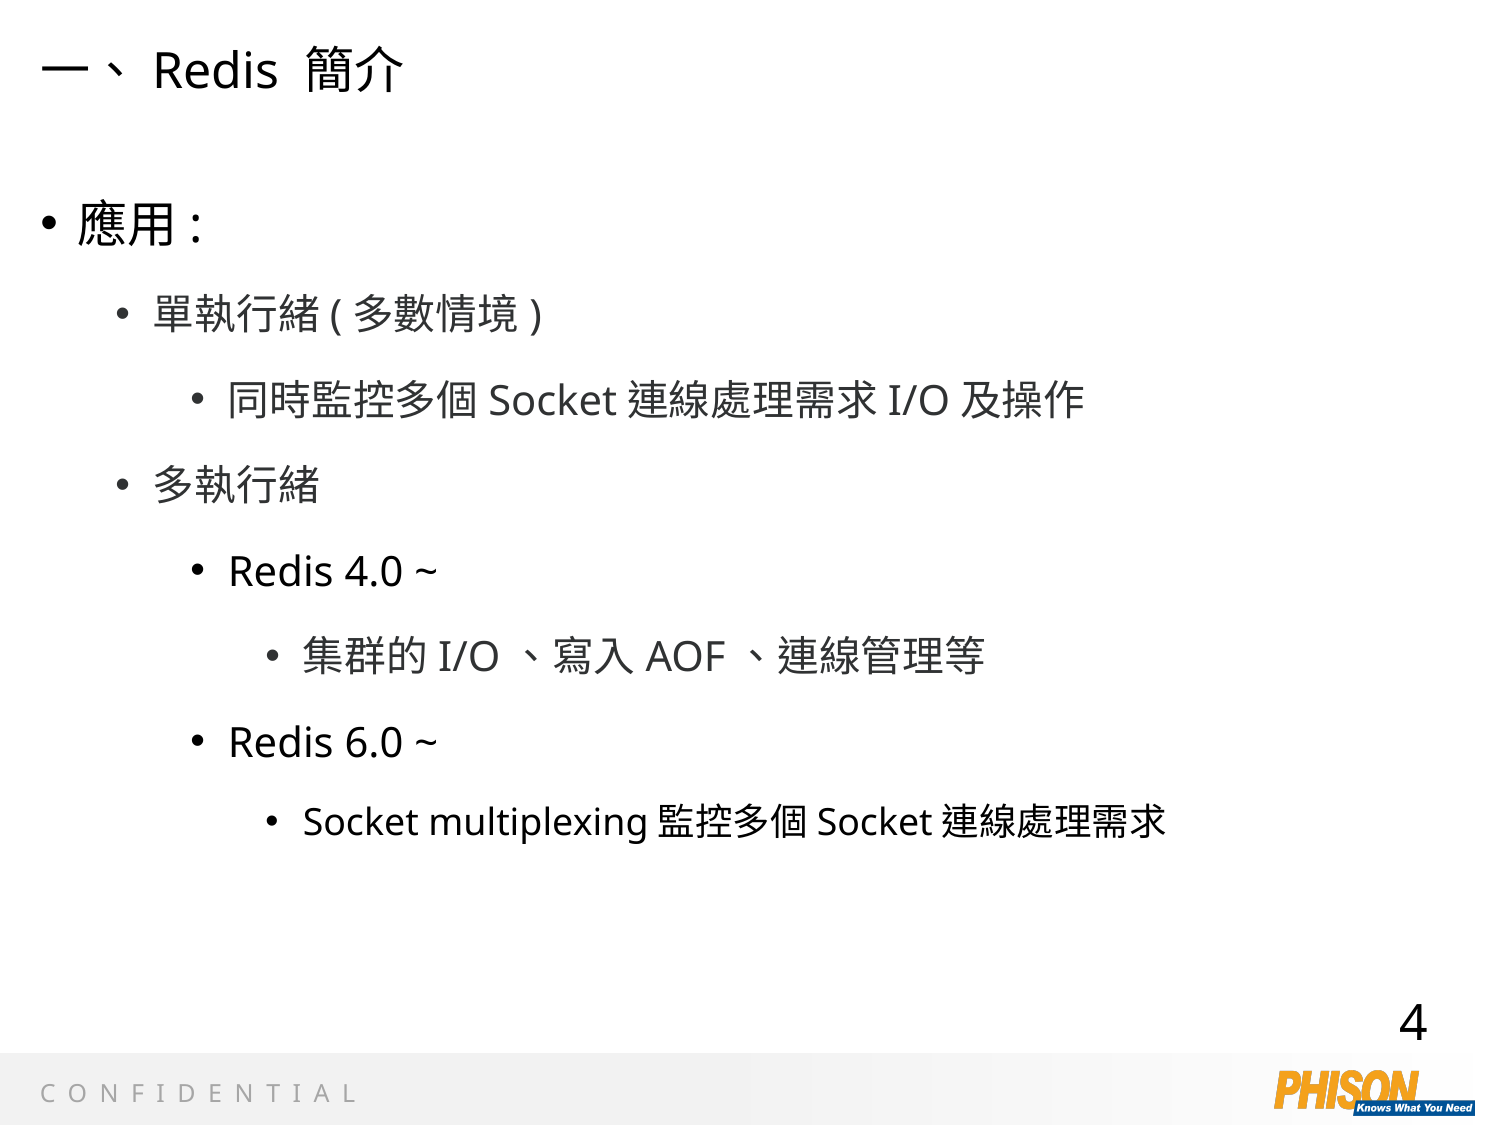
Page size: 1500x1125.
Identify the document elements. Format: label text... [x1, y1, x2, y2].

list 應用: 單執行緒(多數情境) 同時監控多個Socket連線處理需求I/O及操作 多執行緒 Redis 4.0 ~ 集群的I/O、寫入AOF、連線管理等 Redis 6.0 ~ Socket multiplexing監控多個Socket連線處理需求 [25, 154, 1475, 1008]
title 一、Redis 簡介 [25, 20, 1475, 125]
slide_number 4 [1105, 982, 1443, 1043]
picture [1274, 1070, 1475, 1116]
